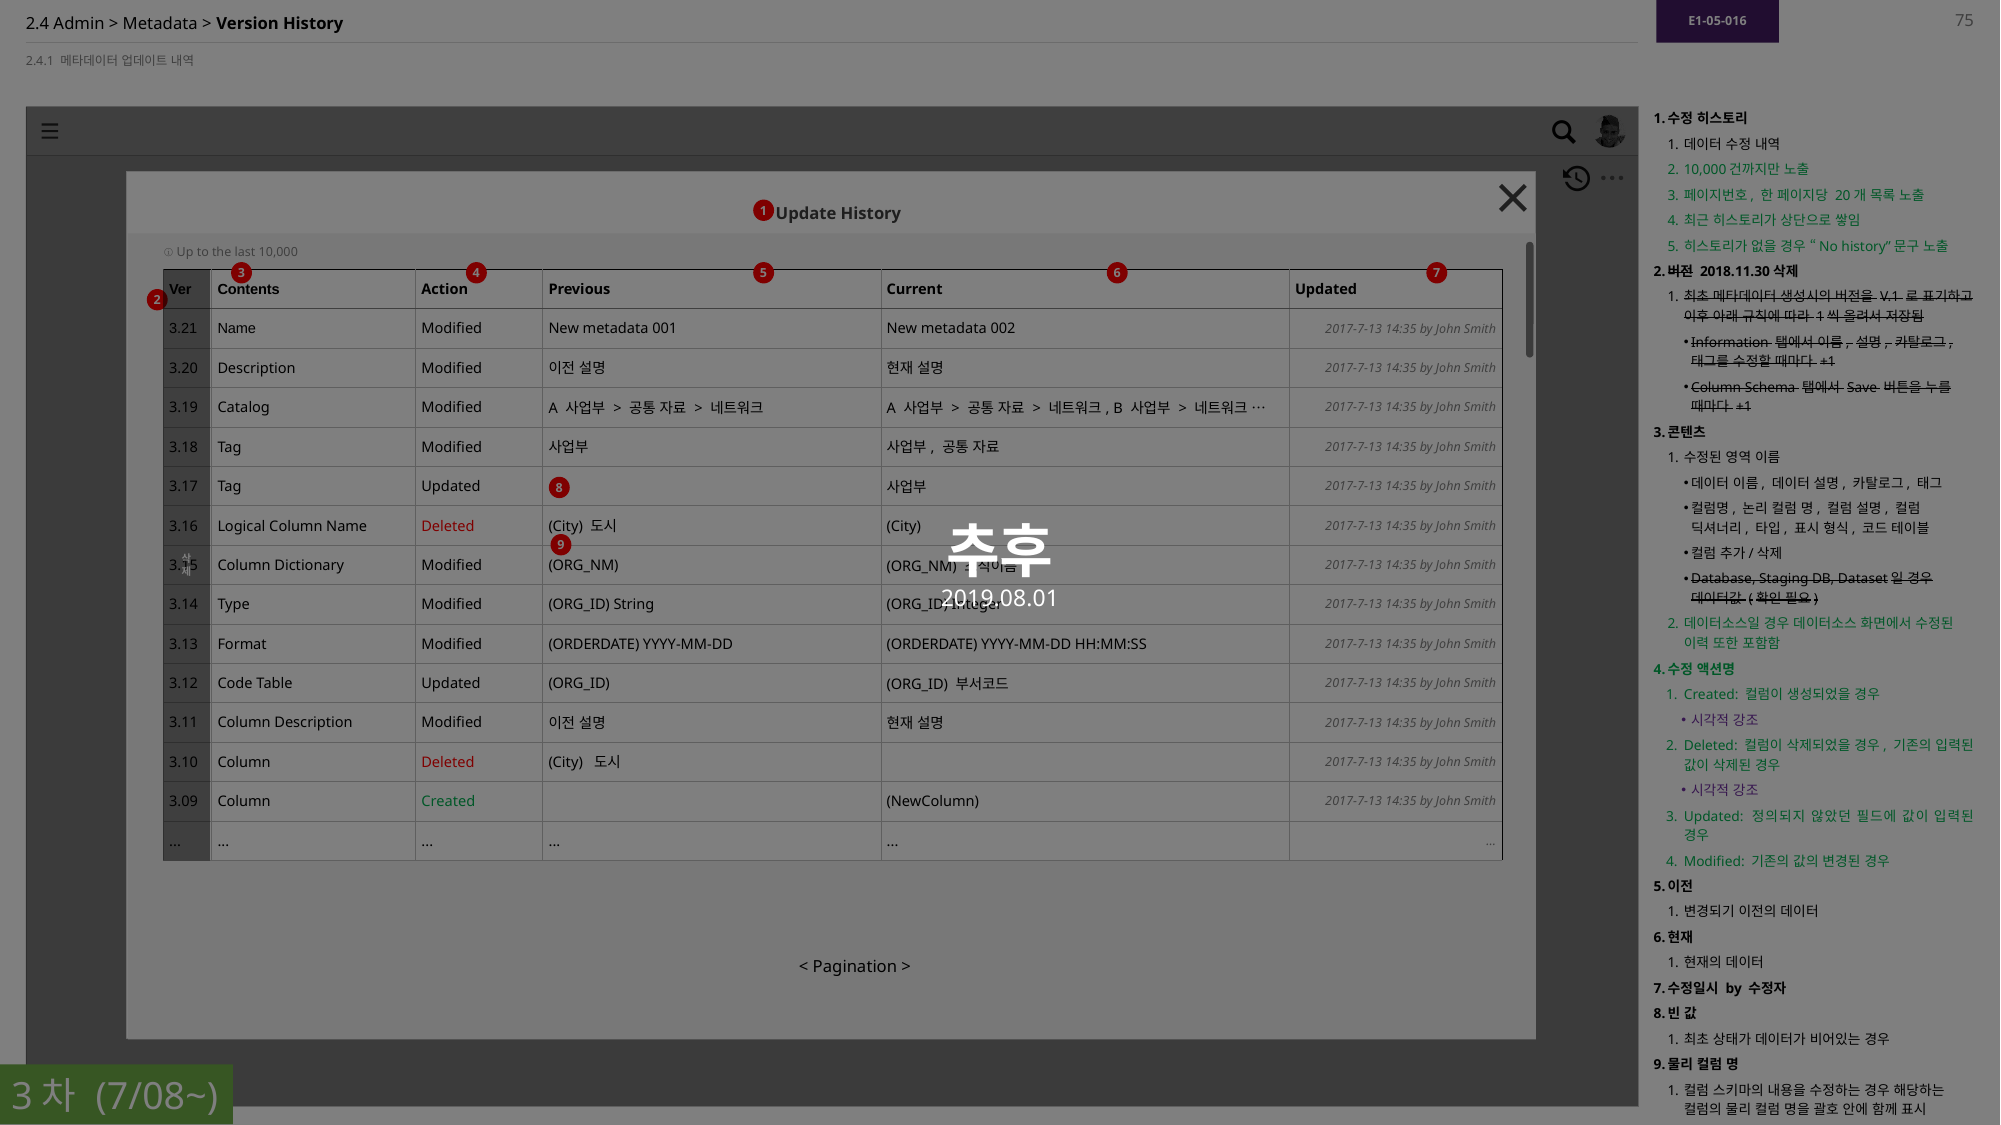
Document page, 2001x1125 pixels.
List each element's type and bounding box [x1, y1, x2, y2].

picture [1563, 165, 1590, 193]
text_box [0, 0, 2000, 1125]
